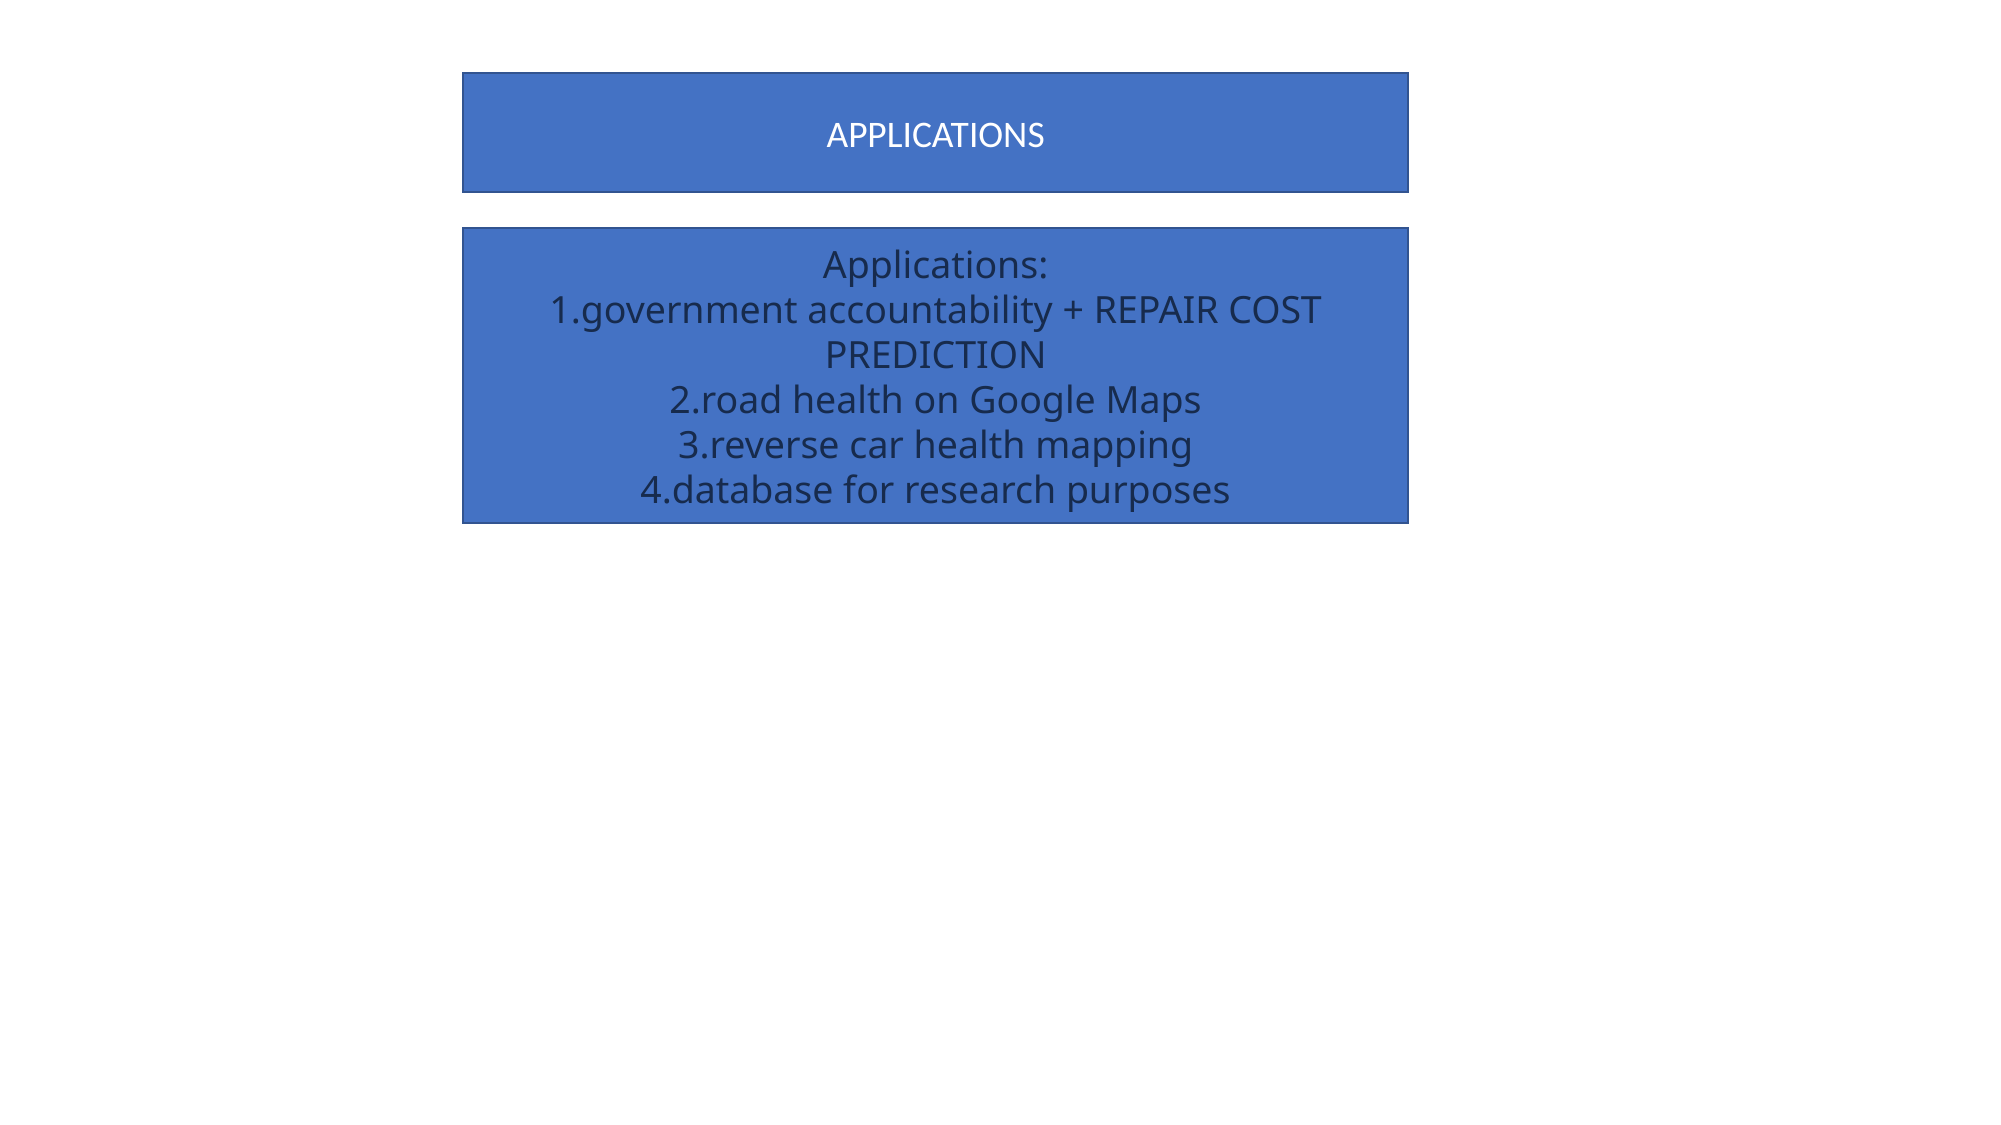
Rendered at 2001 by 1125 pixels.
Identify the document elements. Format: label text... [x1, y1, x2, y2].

text_box APPLICATIONS [462, 72, 1409, 193]
text_box Applications: 1.government accountability + REPAIR COST PREDICTION 2.road health on Google Maps 3.reverse car health mapping 4.database for research purposes [462, 227, 1409, 524]
